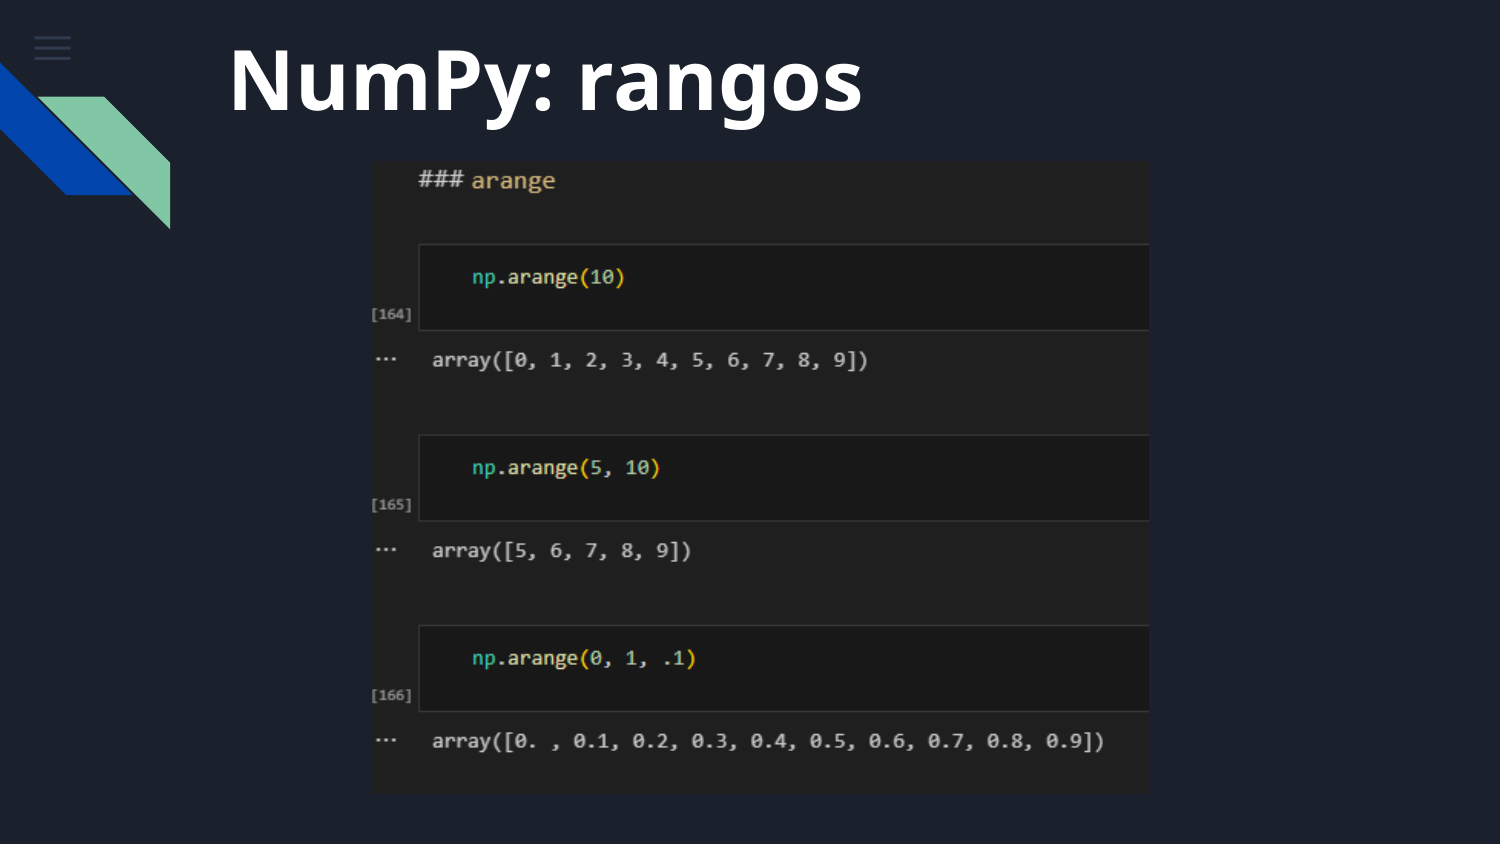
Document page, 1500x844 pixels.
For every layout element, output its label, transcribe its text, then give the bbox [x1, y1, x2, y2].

title NumPy: rangos [212, 11, 1374, 162]
picture [370, 161, 1150, 794]
